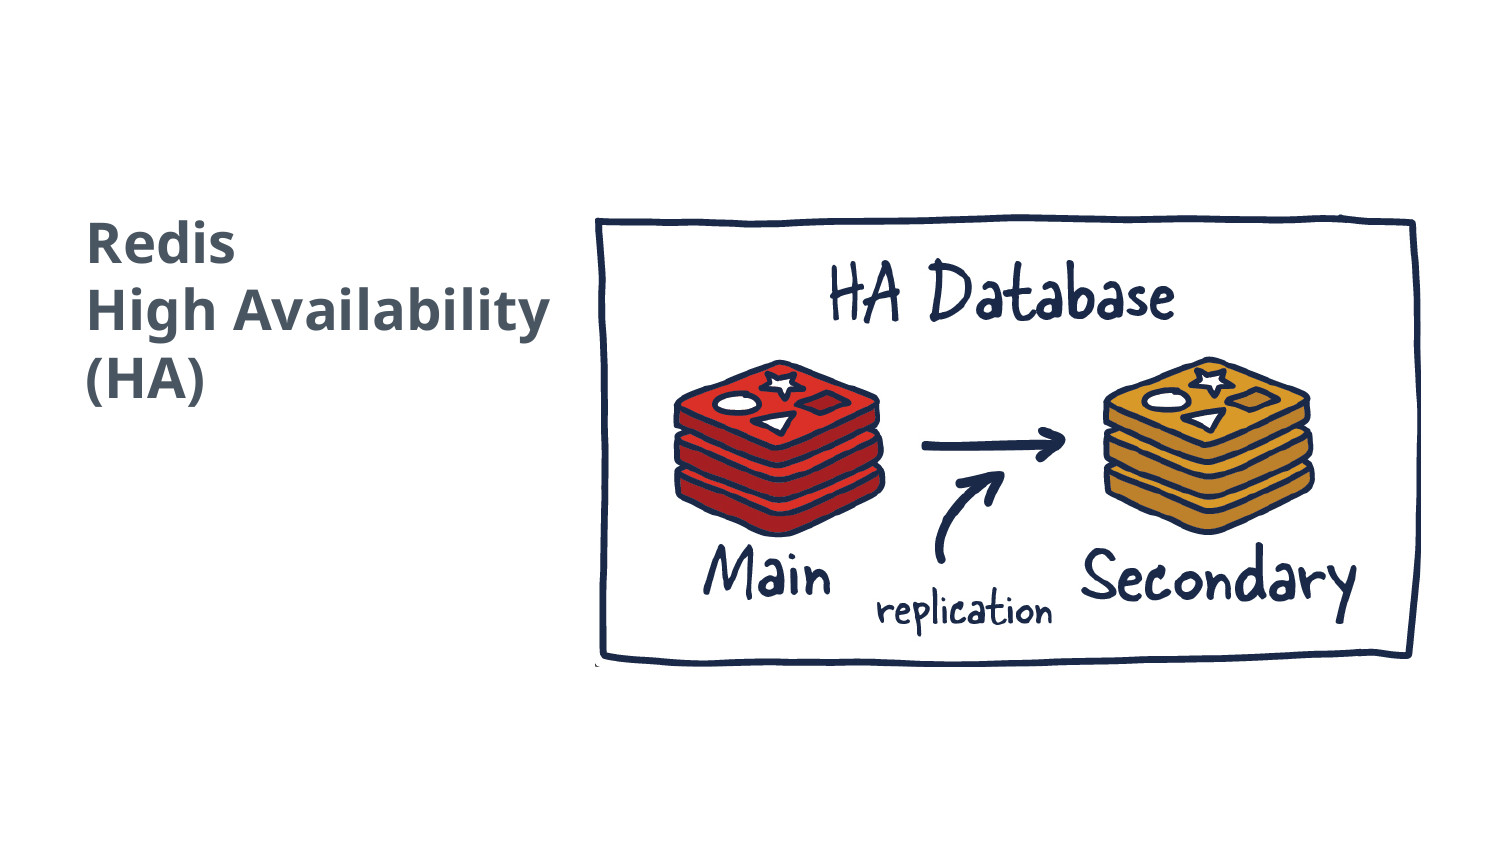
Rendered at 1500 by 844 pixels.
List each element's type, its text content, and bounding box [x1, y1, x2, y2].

title Redis High Availability (HA) [70, 191, 648, 468]
picture [595, 212, 1421, 667]
